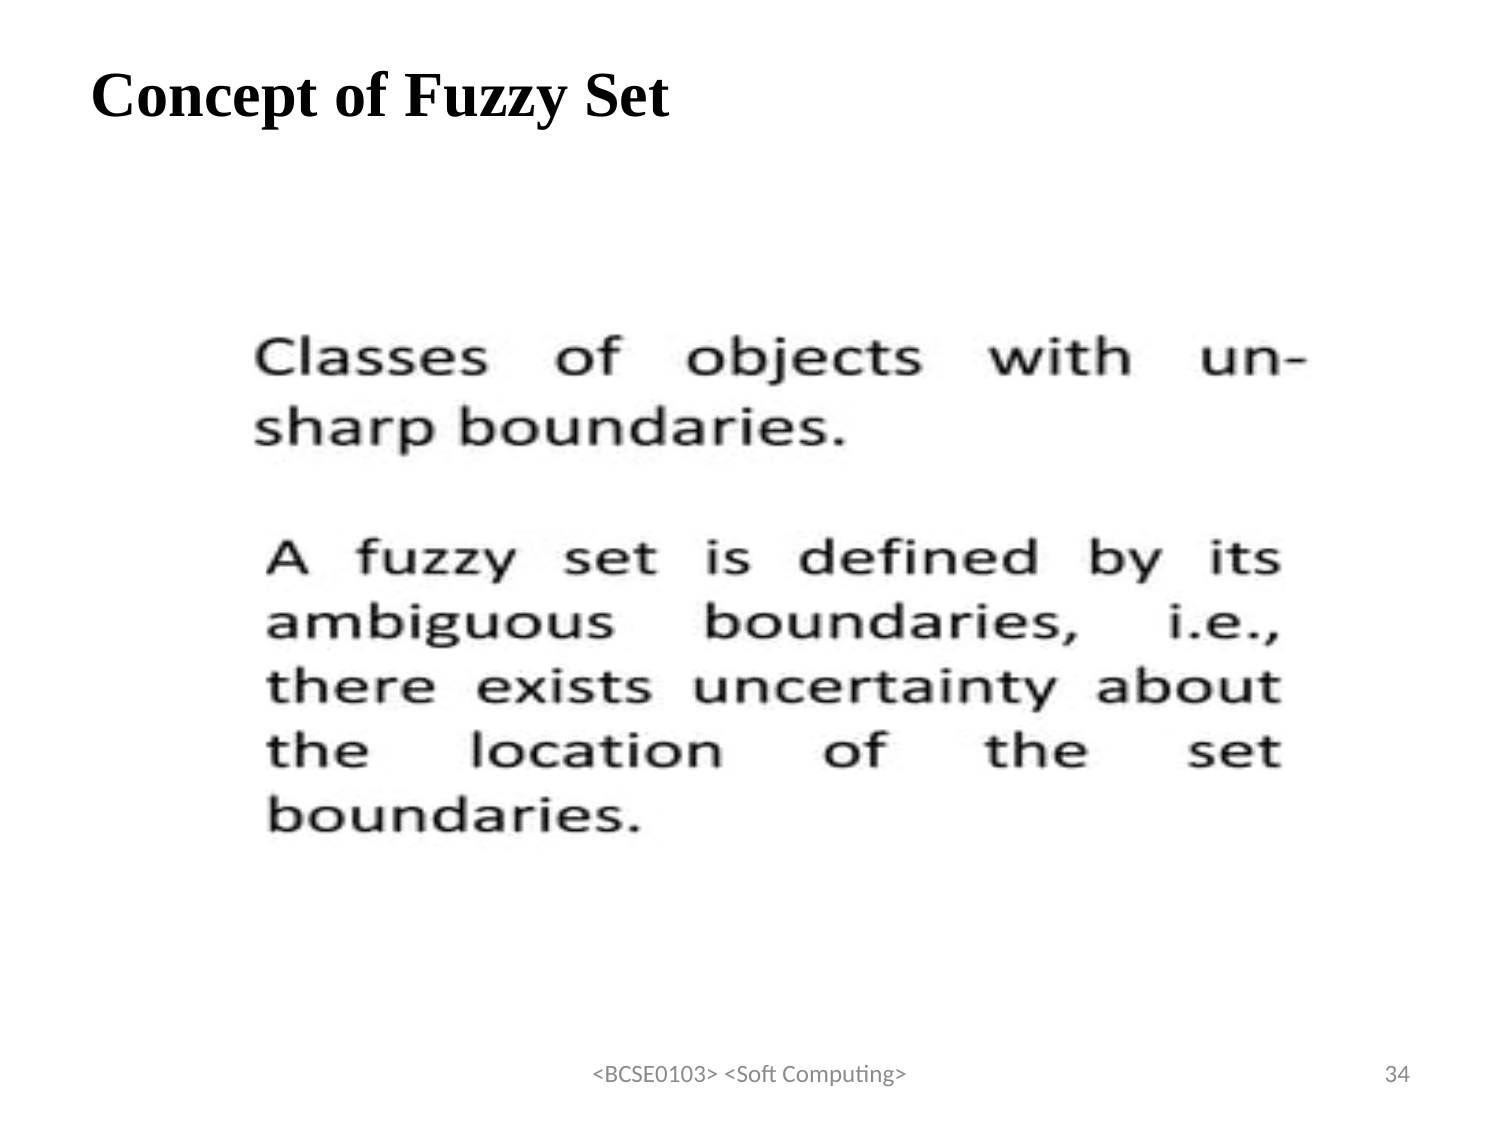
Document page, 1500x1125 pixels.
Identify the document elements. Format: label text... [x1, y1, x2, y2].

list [253, 314, 1365, 493]
footer <BCSE0103> <Soft Computing> [512, 1042, 988, 1103]
title Concept of Fuzzy Set [75, 45, 1425, 138]
picture [265, 526, 1341, 875]
slide_number 34 [1074, 1042, 1425, 1103]
